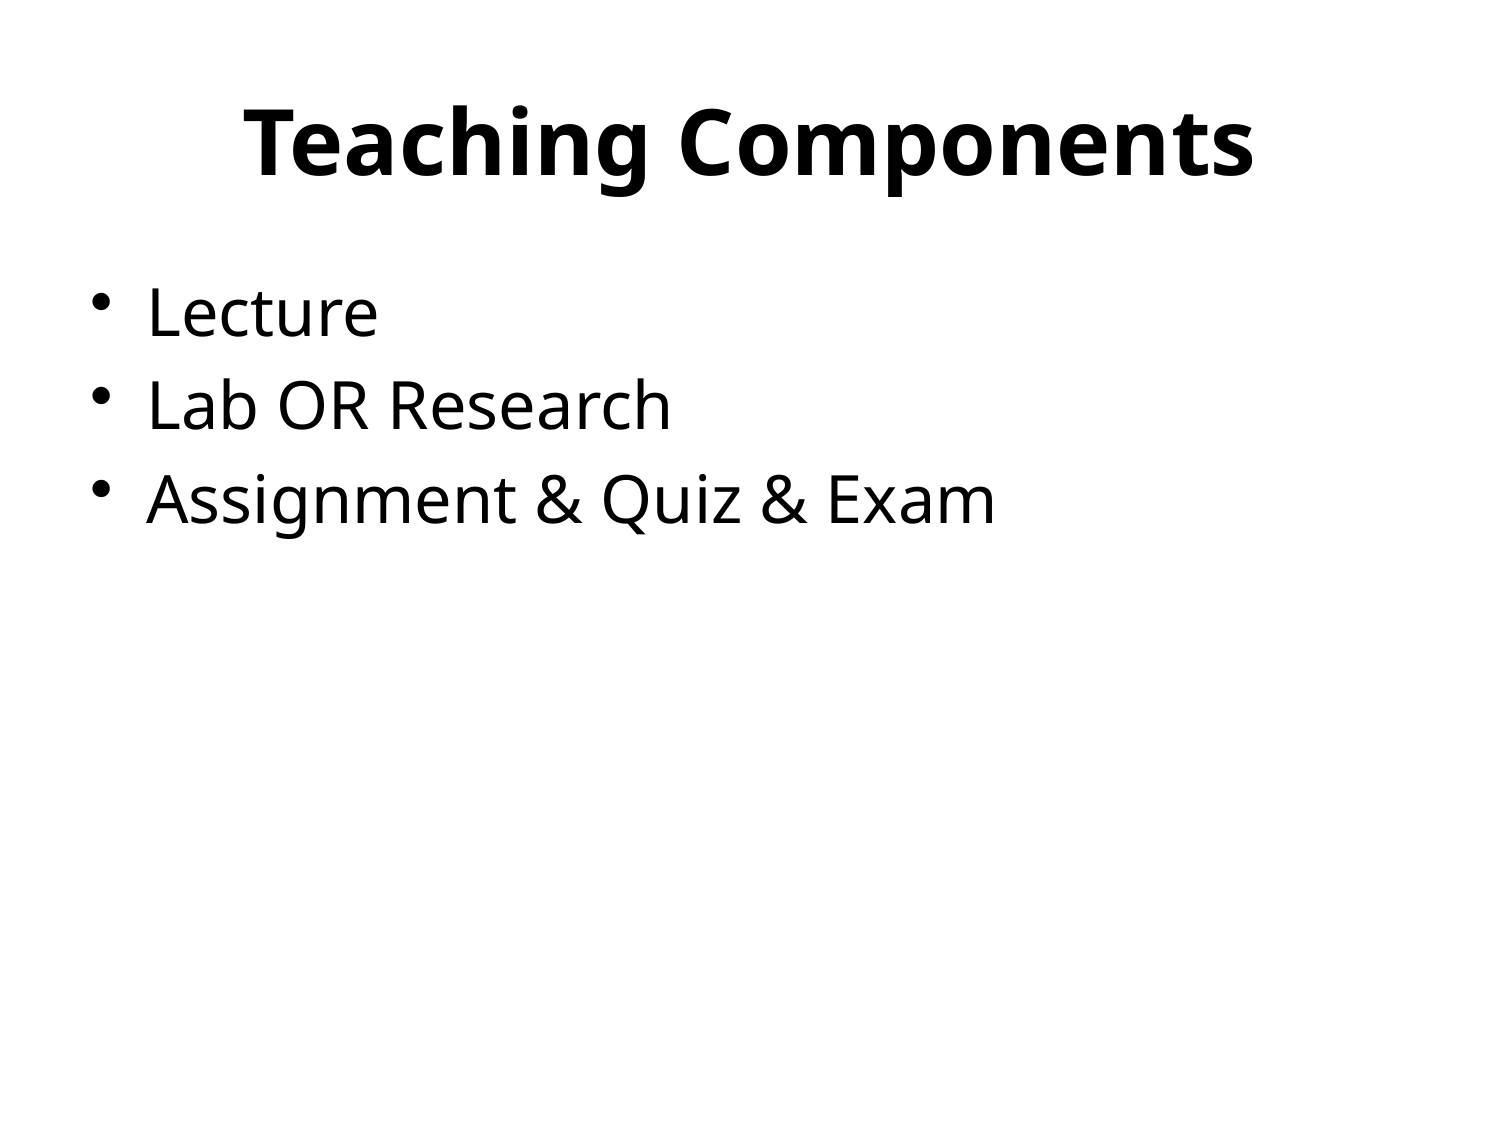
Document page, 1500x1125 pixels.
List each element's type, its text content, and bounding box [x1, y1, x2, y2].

list Lecture Lab OR Research Assignment & Quiz & Exam [75, 262, 1425, 1005]
title Teaching Components [75, 45, 1425, 233]
